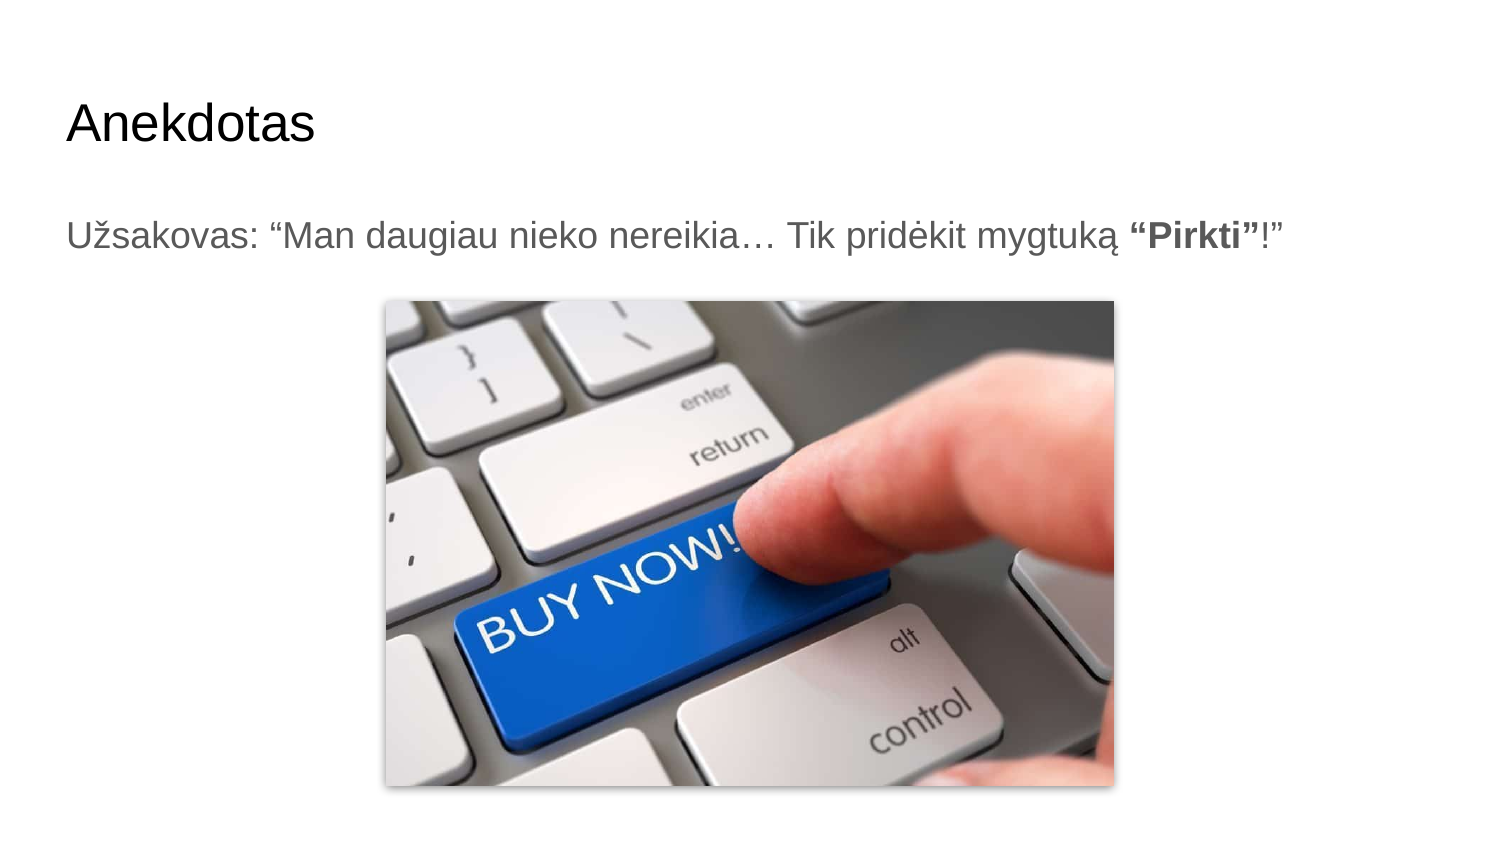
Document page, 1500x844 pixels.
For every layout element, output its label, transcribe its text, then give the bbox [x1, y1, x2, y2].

list Užsakovas: “Man daugiau nieko nereikia… Tik pridėkit mygtuką “Pirkti”!” [51, 189, 1449, 750]
picture [386, 301, 1114, 787]
title Anekdotas [51, 72, 1449, 167]
